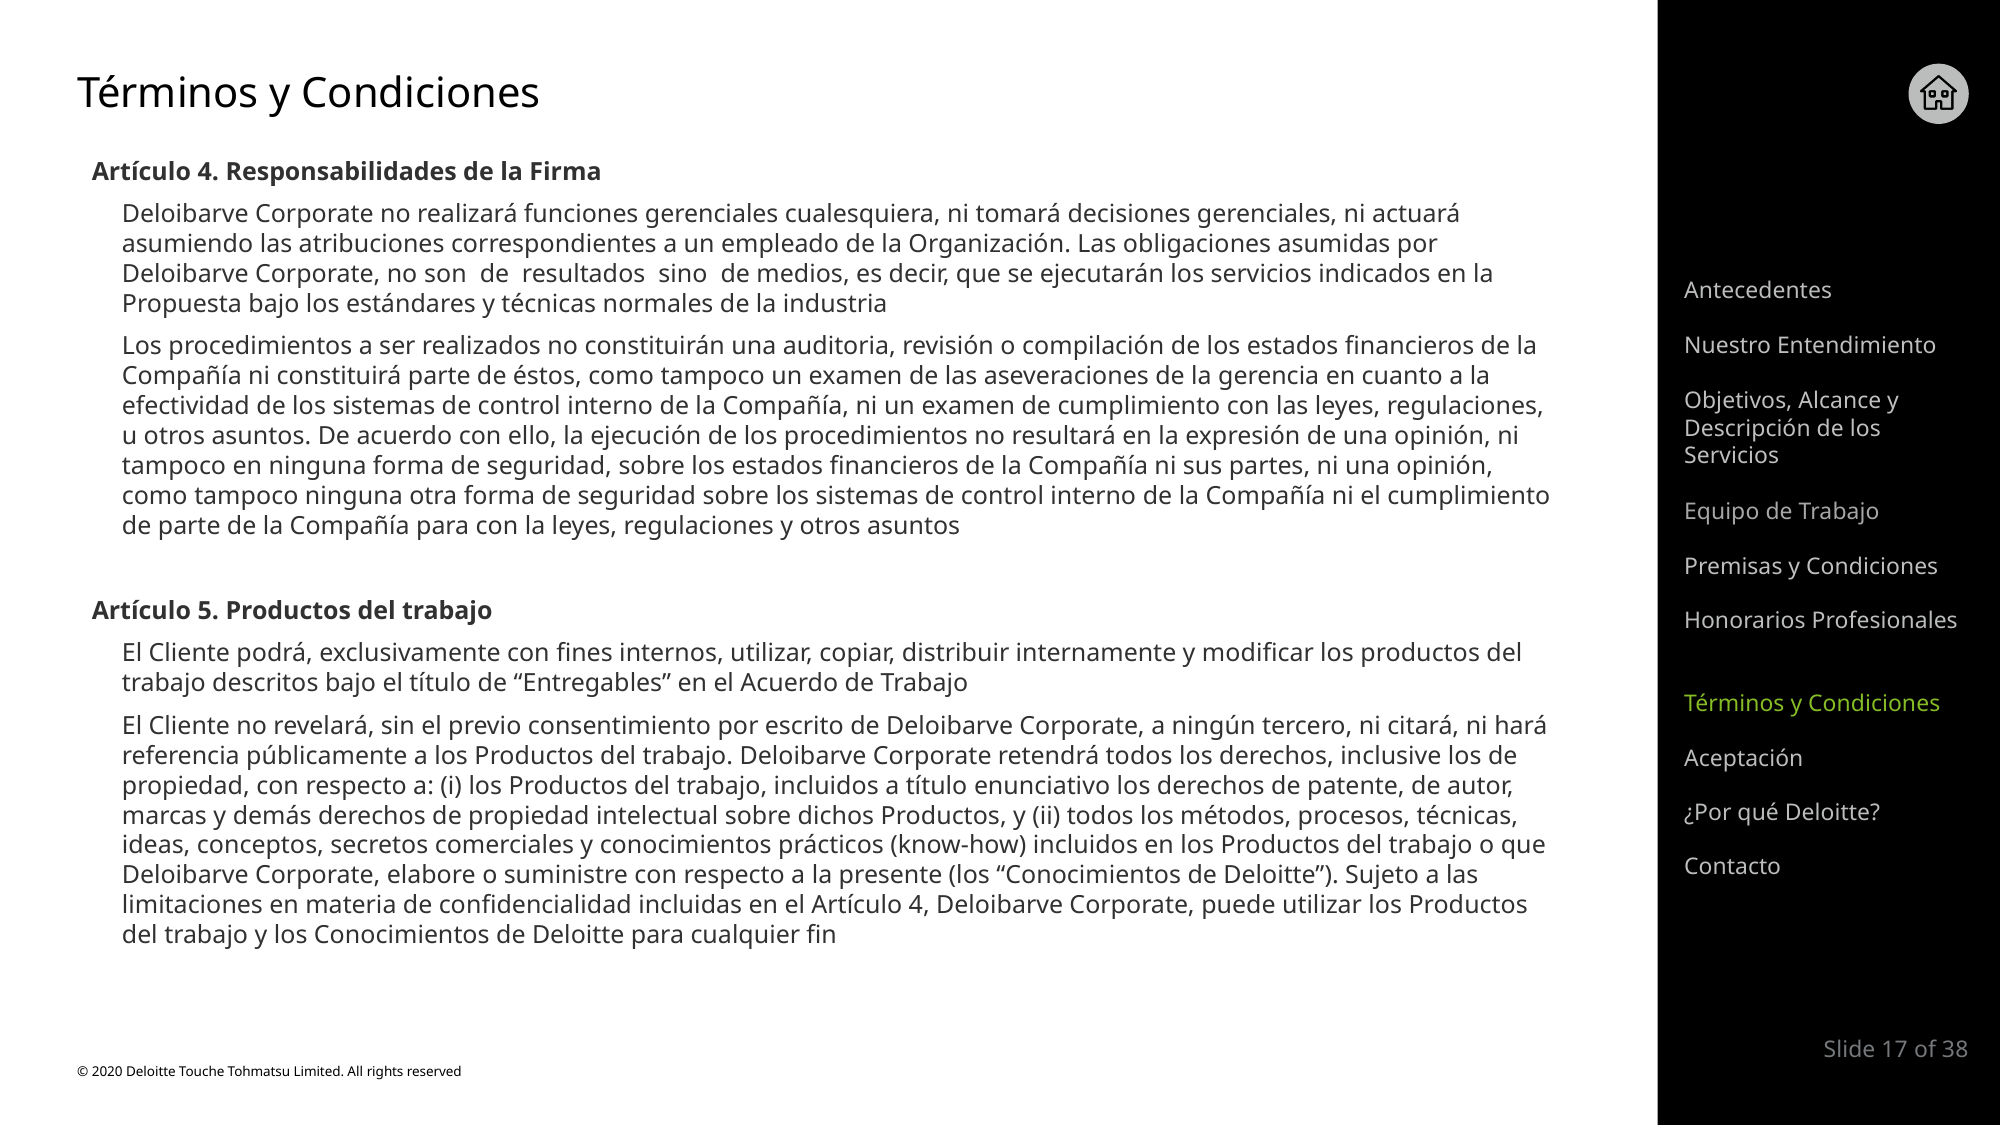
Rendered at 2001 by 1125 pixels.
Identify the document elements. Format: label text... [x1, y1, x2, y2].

text_box Términos y Condiciones [1684, 688, 1968, 716]
text_box ¿Por qué Deloitte? [1684, 797, 1968, 826]
text_box Premisas y Condiciones [1684, 551, 1968, 579]
text_box Contacto [1684, 851, 1968, 880]
text_box Antecedentes [1684, 275, 1975, 304]
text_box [76, 139, 1581, 1070]
text_box Nuestro Entendimiento [1684, 330, 1968, 359]
text_box Aceptación [1684, 743, 1968, 771]
text_box Honorarios Profesionales [1684, 606, 1968, 634]
text_box Objetivos, Alcance y Descripción de los Servicios [1684, 385, 1968, 469]
title Términos y Condiciones [77, 66, 1581, 121]
text_box Equipo de Trabajo [1684, 496, 1968, 525]
